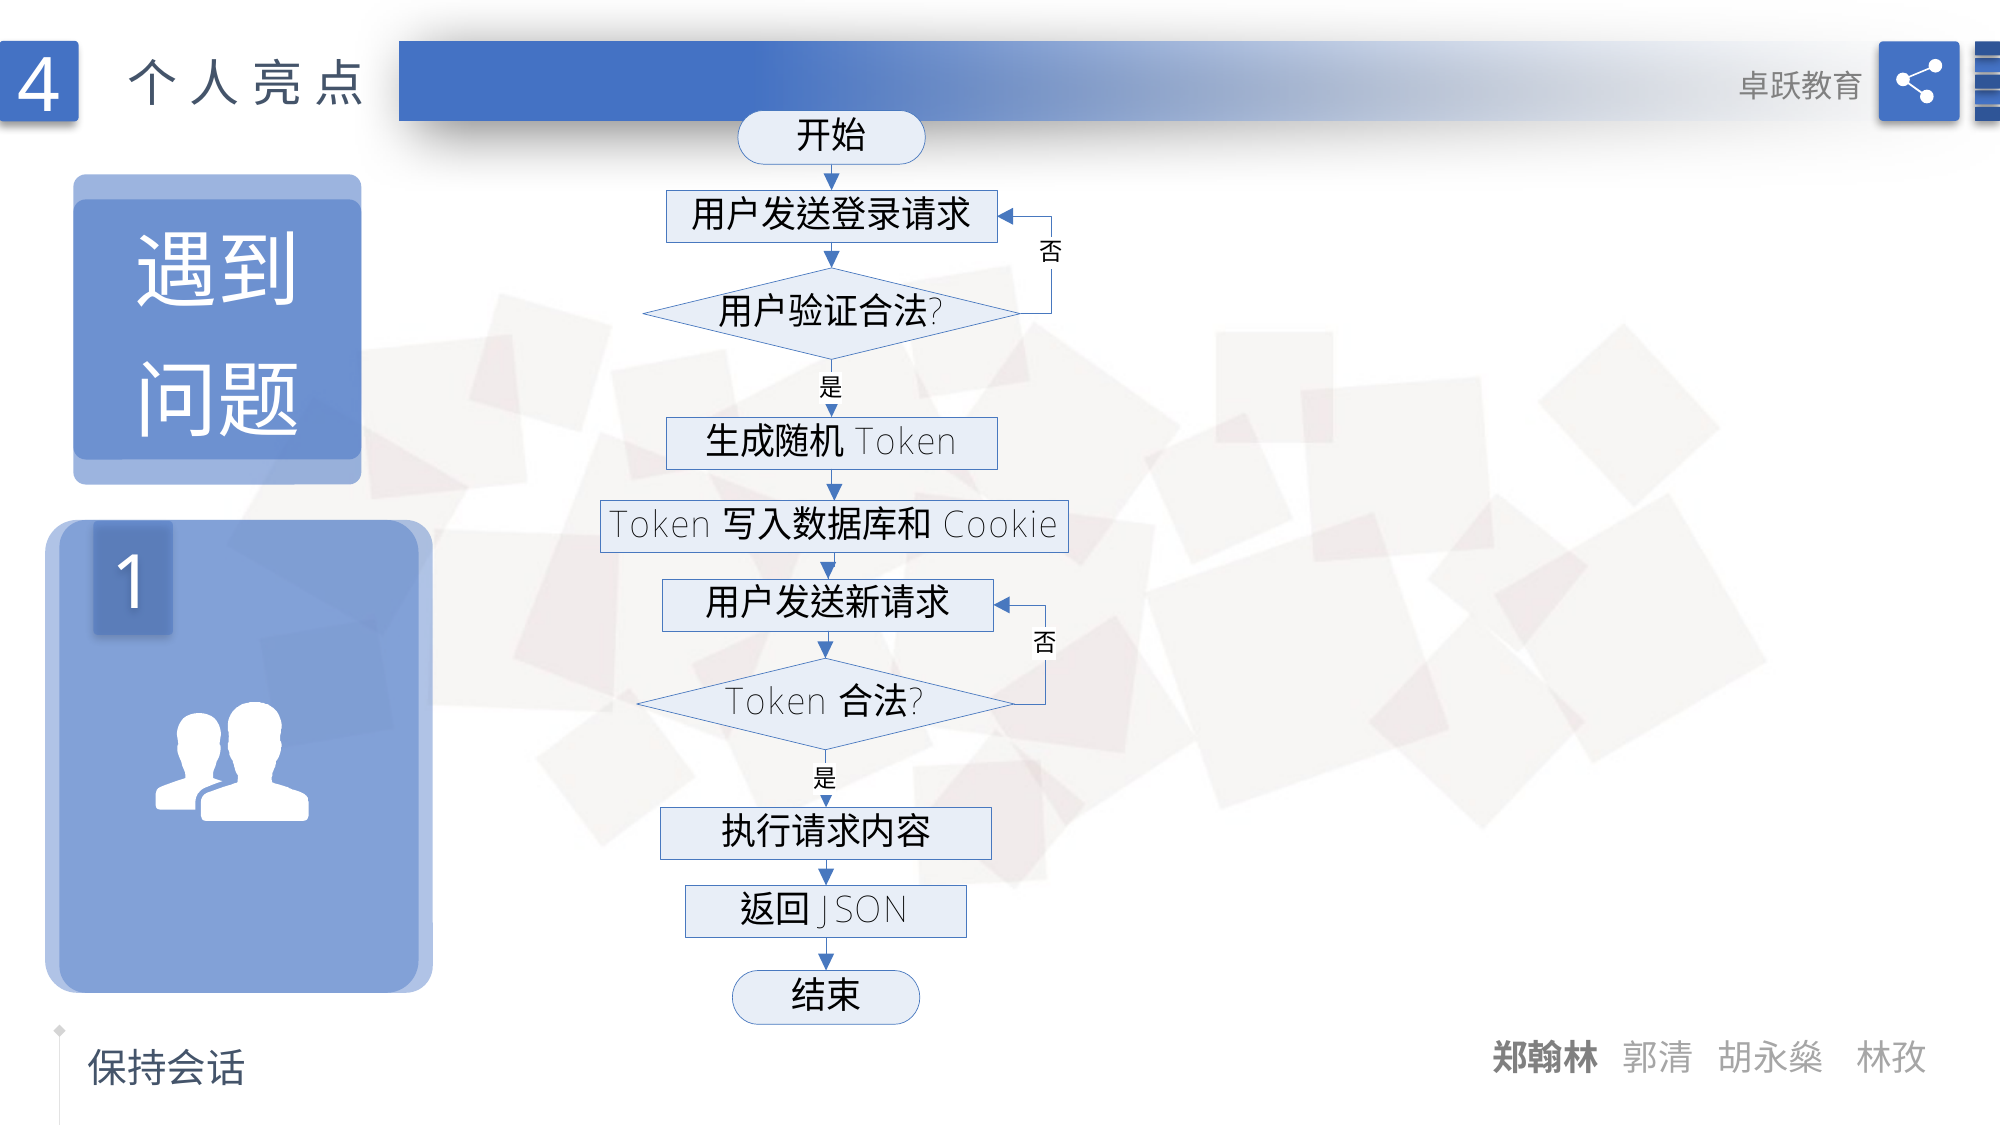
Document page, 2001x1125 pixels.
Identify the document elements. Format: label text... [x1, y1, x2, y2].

text_box 保持会话 [72, 1020, 261, 1098]
text_box [399, 40, 2000, 122]
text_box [500, 55, 2000, 1115]
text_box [1878, 41, 2000, 55]
picture [0, 0, 2001, 1125]
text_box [73, 174, 362, 485]
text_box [45, 519, 433, 993]
text_box 个人亮点 [112, 43, 380, 119]
text_box 4 [0, 39, 80, 123]
